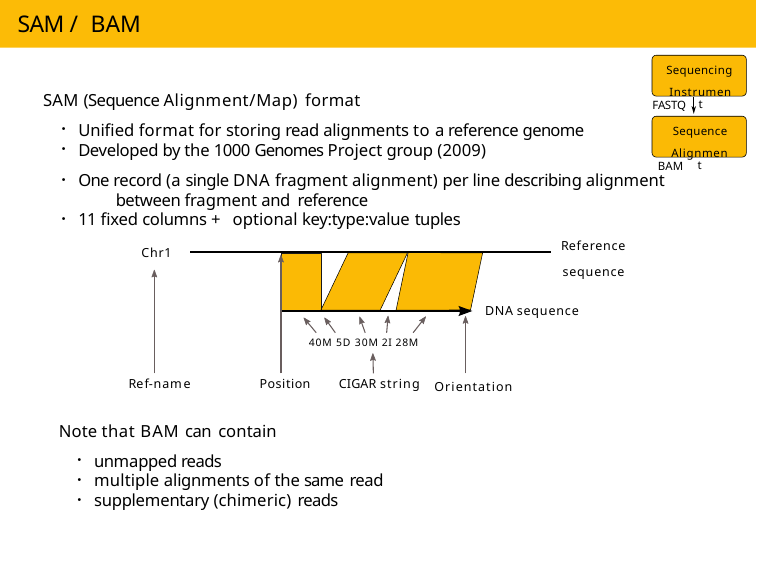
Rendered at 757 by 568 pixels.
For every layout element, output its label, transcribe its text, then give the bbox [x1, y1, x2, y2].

text_box [652, 116, 747, 158]
text_box Position [257, 375, 312, 391]
text_box [691, 106, 697, 114]
text_box [397, 253, 483, 302]
text_box [278, 255, 284, 263]
text_box [281, 253, 322, 311]
text_box Sequencing Instrument [663, 65, 735, 111]
text_box Orientation [432, 379, 610, 395]
text_box [151, 270, 157, 278]
text_box [652, 55, 747, 97]
text_box BAM [655, 159, 686, 174]
title SAM / BAM [15, 9, 741, 105]
text_box FASTQ [650, 97, 691, 112]
text_box Ref-name [126, 375, 192, 391]
text_box [324, 253, 407, 302]
text_box Chr1 [139, 244, 175, 260]
text_box [370, 353, 376, 361]
text_box DNA sequence 40M 5D 30M 2I 28M [306, 302, 582, 349]
text_box SAM (Sequence Alignment/Map) format Unified format for storing read alignments to a reference genome Developed by the 1000 Genomes Project group (2009) One record (a single DNA fragment alignment) per line describing alignment between fragment and reference 11 fixed columns + optional key:type:value tuples [41, 89, 700, 229]
text_box Reference sequence [559, 239, 628, 279]
text_box Note that BAM can contain unmapped reads multiple alignments of the same read supplementary (chimeric) reads [56, 420, 454, 511]
text_box Sequence Alignment [668, 126, 731, 172]
text_box CIGAR string [336, 375, 515, 391]
